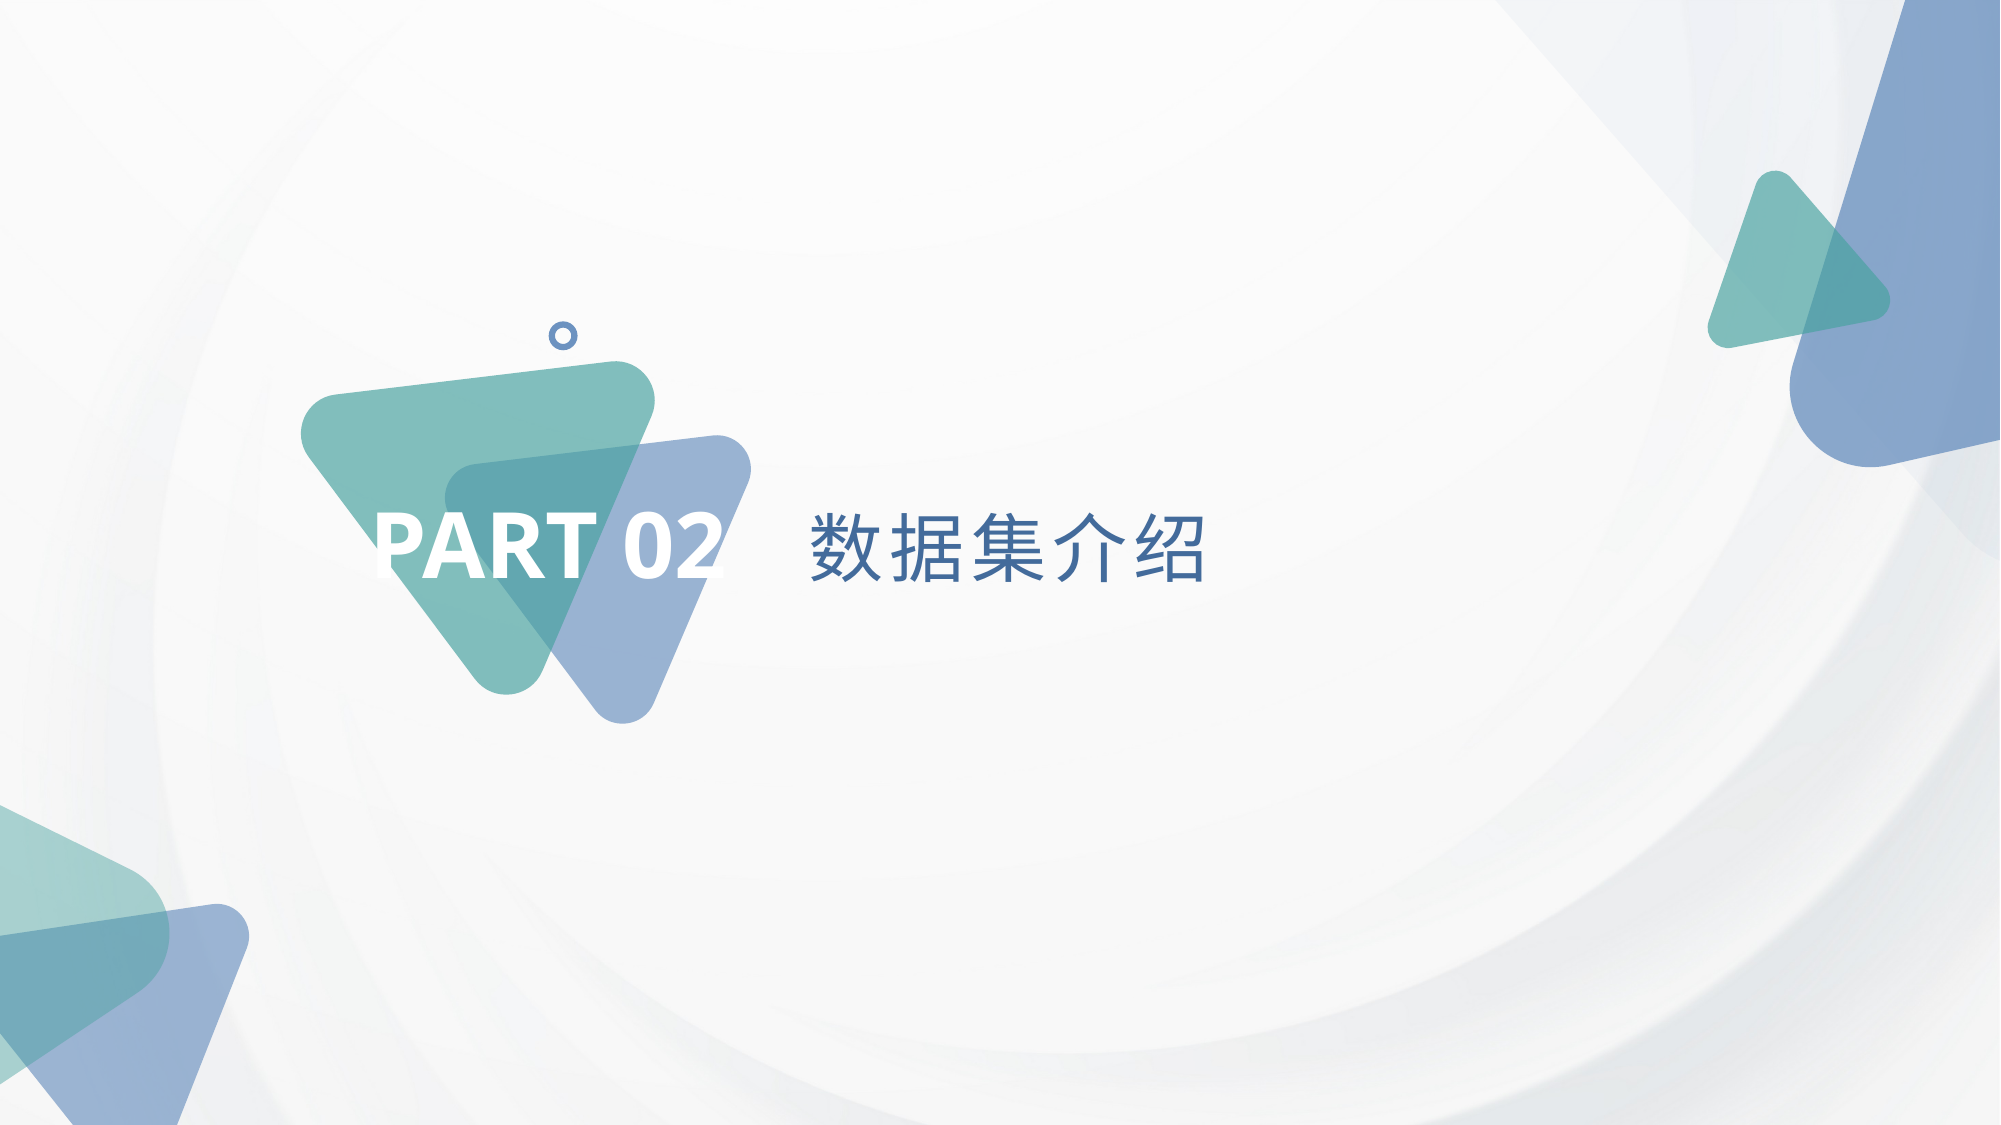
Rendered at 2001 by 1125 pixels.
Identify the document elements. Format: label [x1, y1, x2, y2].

text_box [1490, 0, 2000, 566]
picture [0, 0, 2000, 1125]
text_box [0, 797, 250, 1125]
